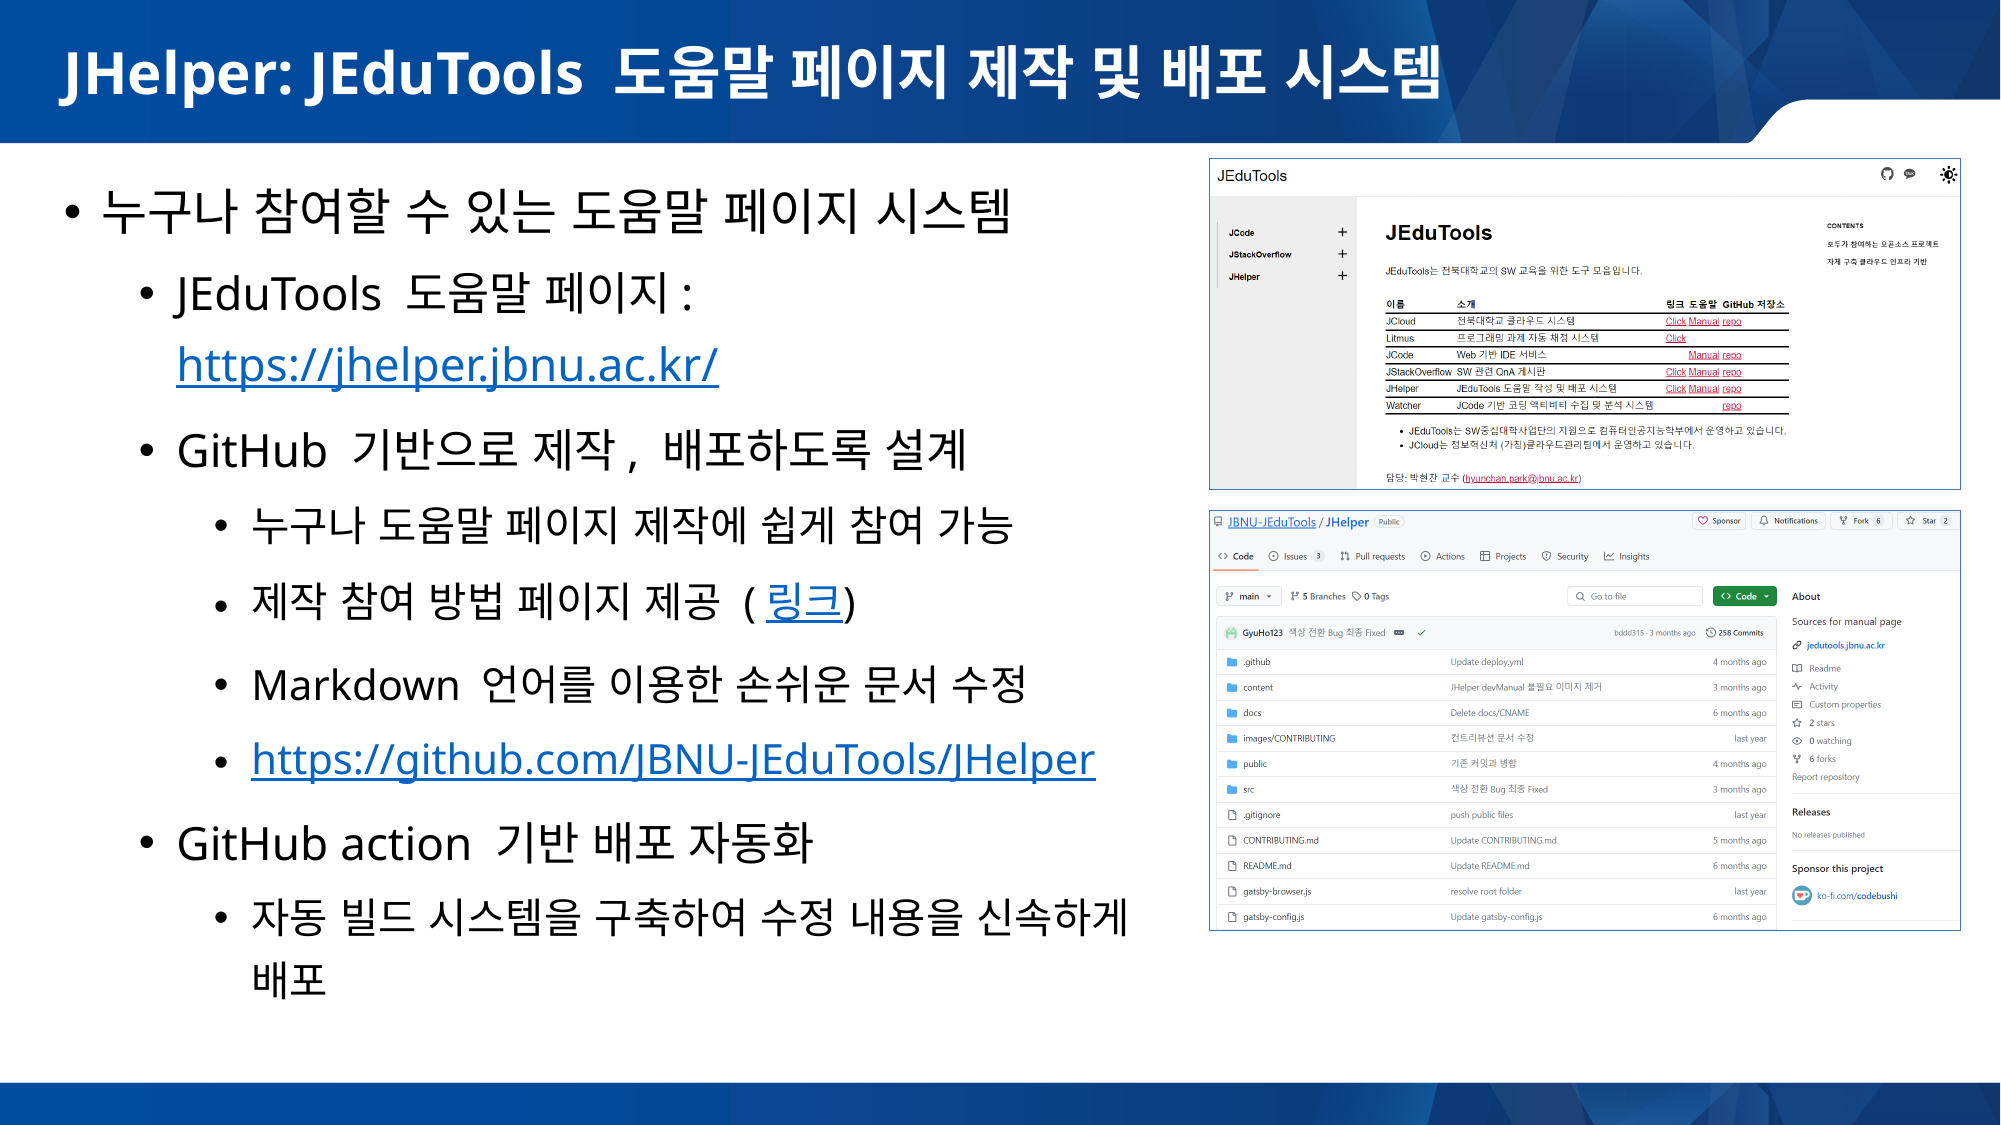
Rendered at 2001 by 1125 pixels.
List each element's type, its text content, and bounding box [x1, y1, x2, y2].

list 누구나 참여할 수 있는 도움말 페이지 시스템 JEduTools 도움말 페이지: https://jhelper.jbnu.ac.kr/ GitHub 기반으로 제작, 배포하도록 설계 누구나 도움말 페이지 제작에 쉽게 참여 가능 제작 참여 방법 페이지 제공 (링크) Markdown 언어를 이용한 손쉬운 문서 수정 https://github.com/JBNU-JEduTools/JHelper GitHub action 기반 배포 자동화 자동 빌드 시스템을 구축하여 수정 내용을 신속하게 배포 [48, 158, 1193, 1069]
title JHelper: JEduTools 도움말 페이지 제작 및 배포 시스템 [48, 31, 1961, 120]
picture [0, 0, 2001, 1125]
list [1209, 158, 1961, 490]
